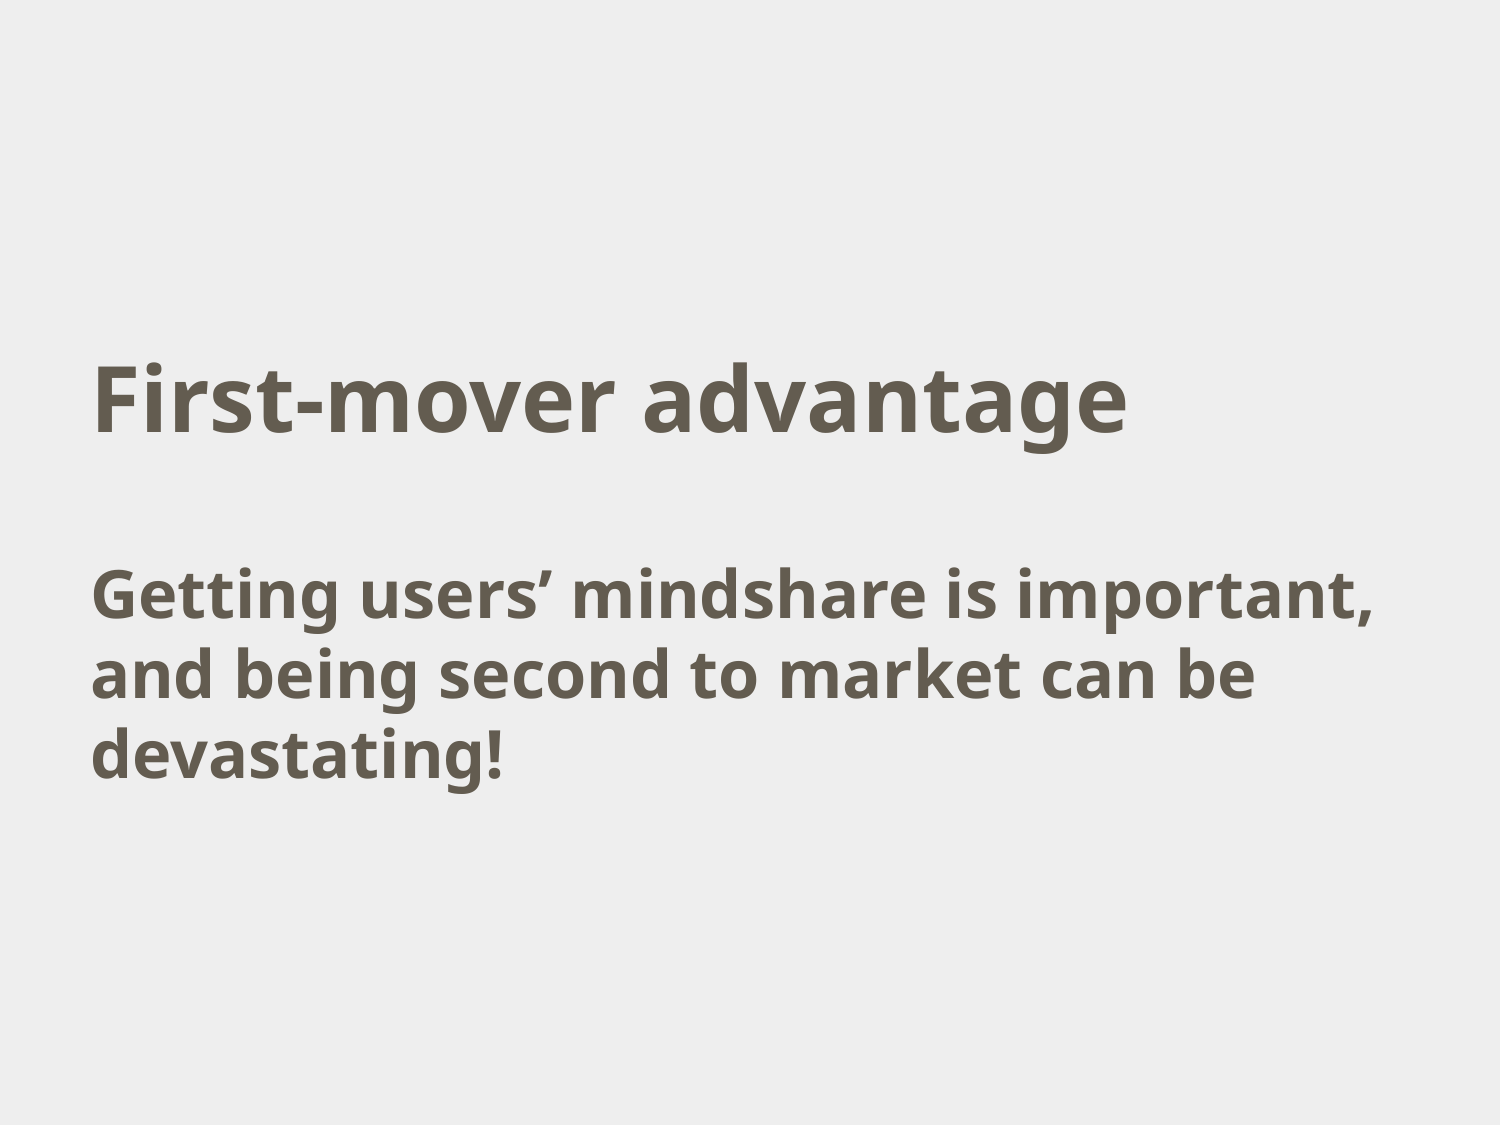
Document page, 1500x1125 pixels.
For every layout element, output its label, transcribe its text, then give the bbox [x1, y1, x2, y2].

title First-mover advantage [75, 301, 1425, 490]
list Getting users’ mindshare is important, and being second to market can be devastating! [75, 544, 1425, 946]
